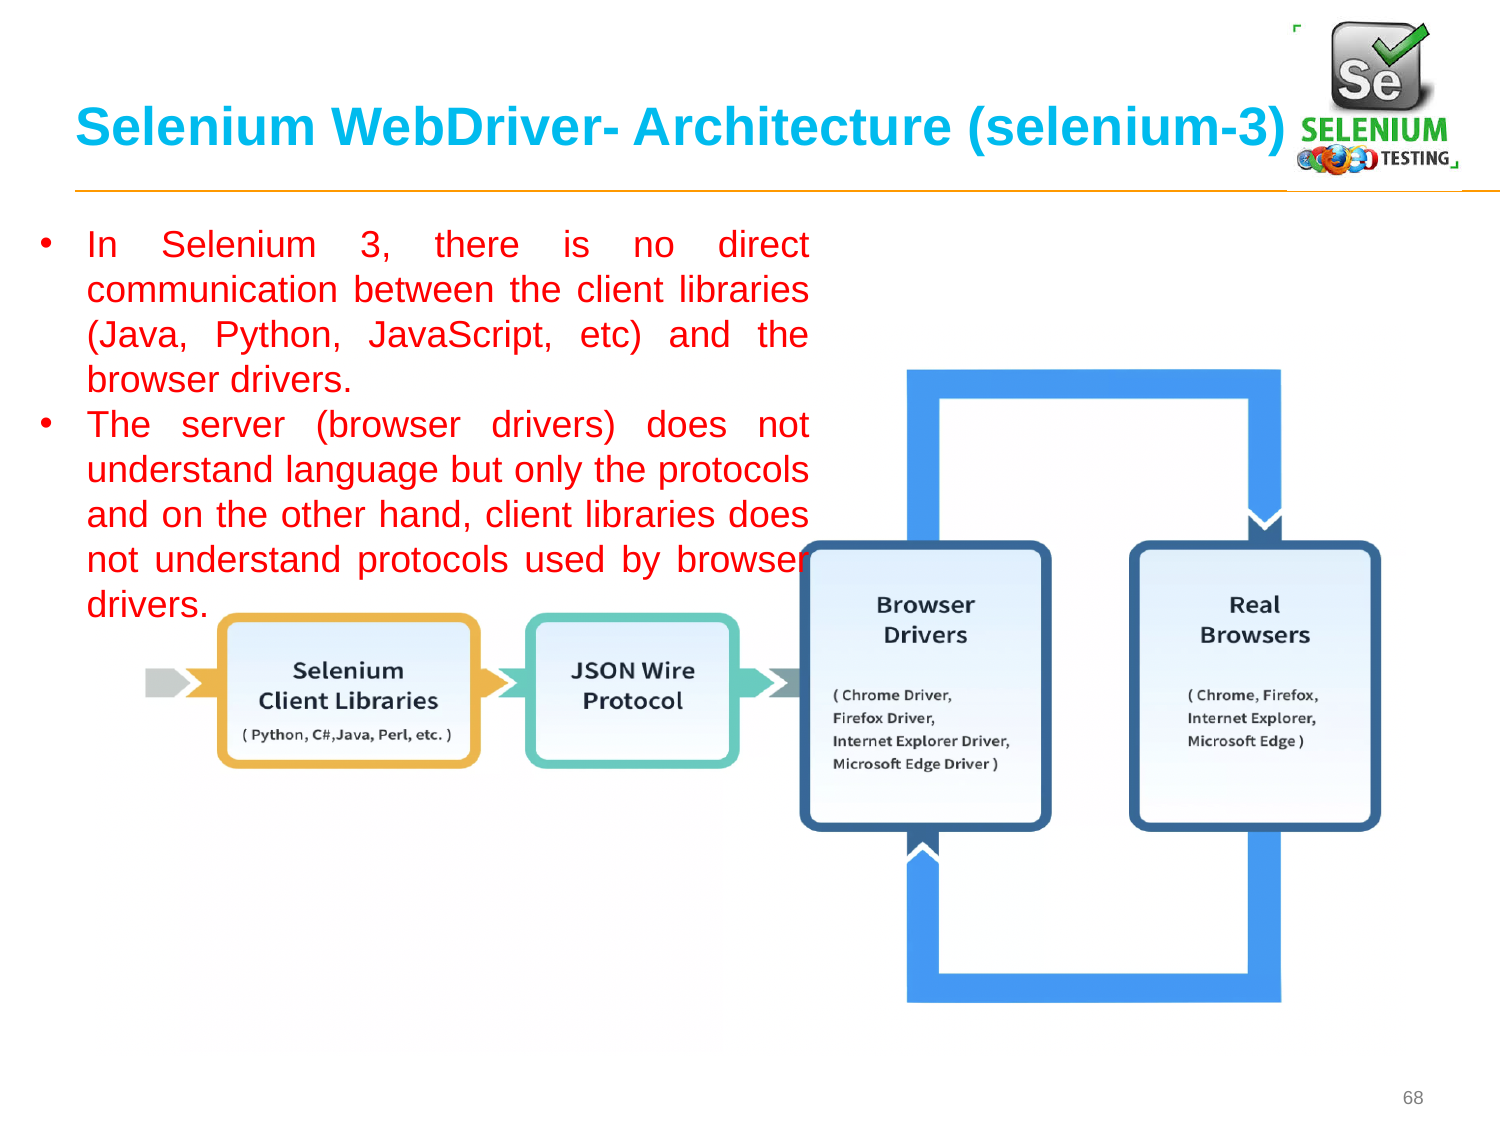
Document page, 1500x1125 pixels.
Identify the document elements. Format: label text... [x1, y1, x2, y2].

picture [95, 324, 1406, 1057]
title Selenium WebDriver- Architecture (selenium-3) [75, 27, 1422, 157]
picture [1287, 16, 1462, 191]
text_box In Selenium 3, there is no direct communication between the client libraries (Java, Python, JavaScript, etc) and the browser drivers. The server (browser drivers) does not understand language but only the protocols and on the other hand, client libraries does not understand protocols used by browser drivers. [24, 212, 825, 633]
